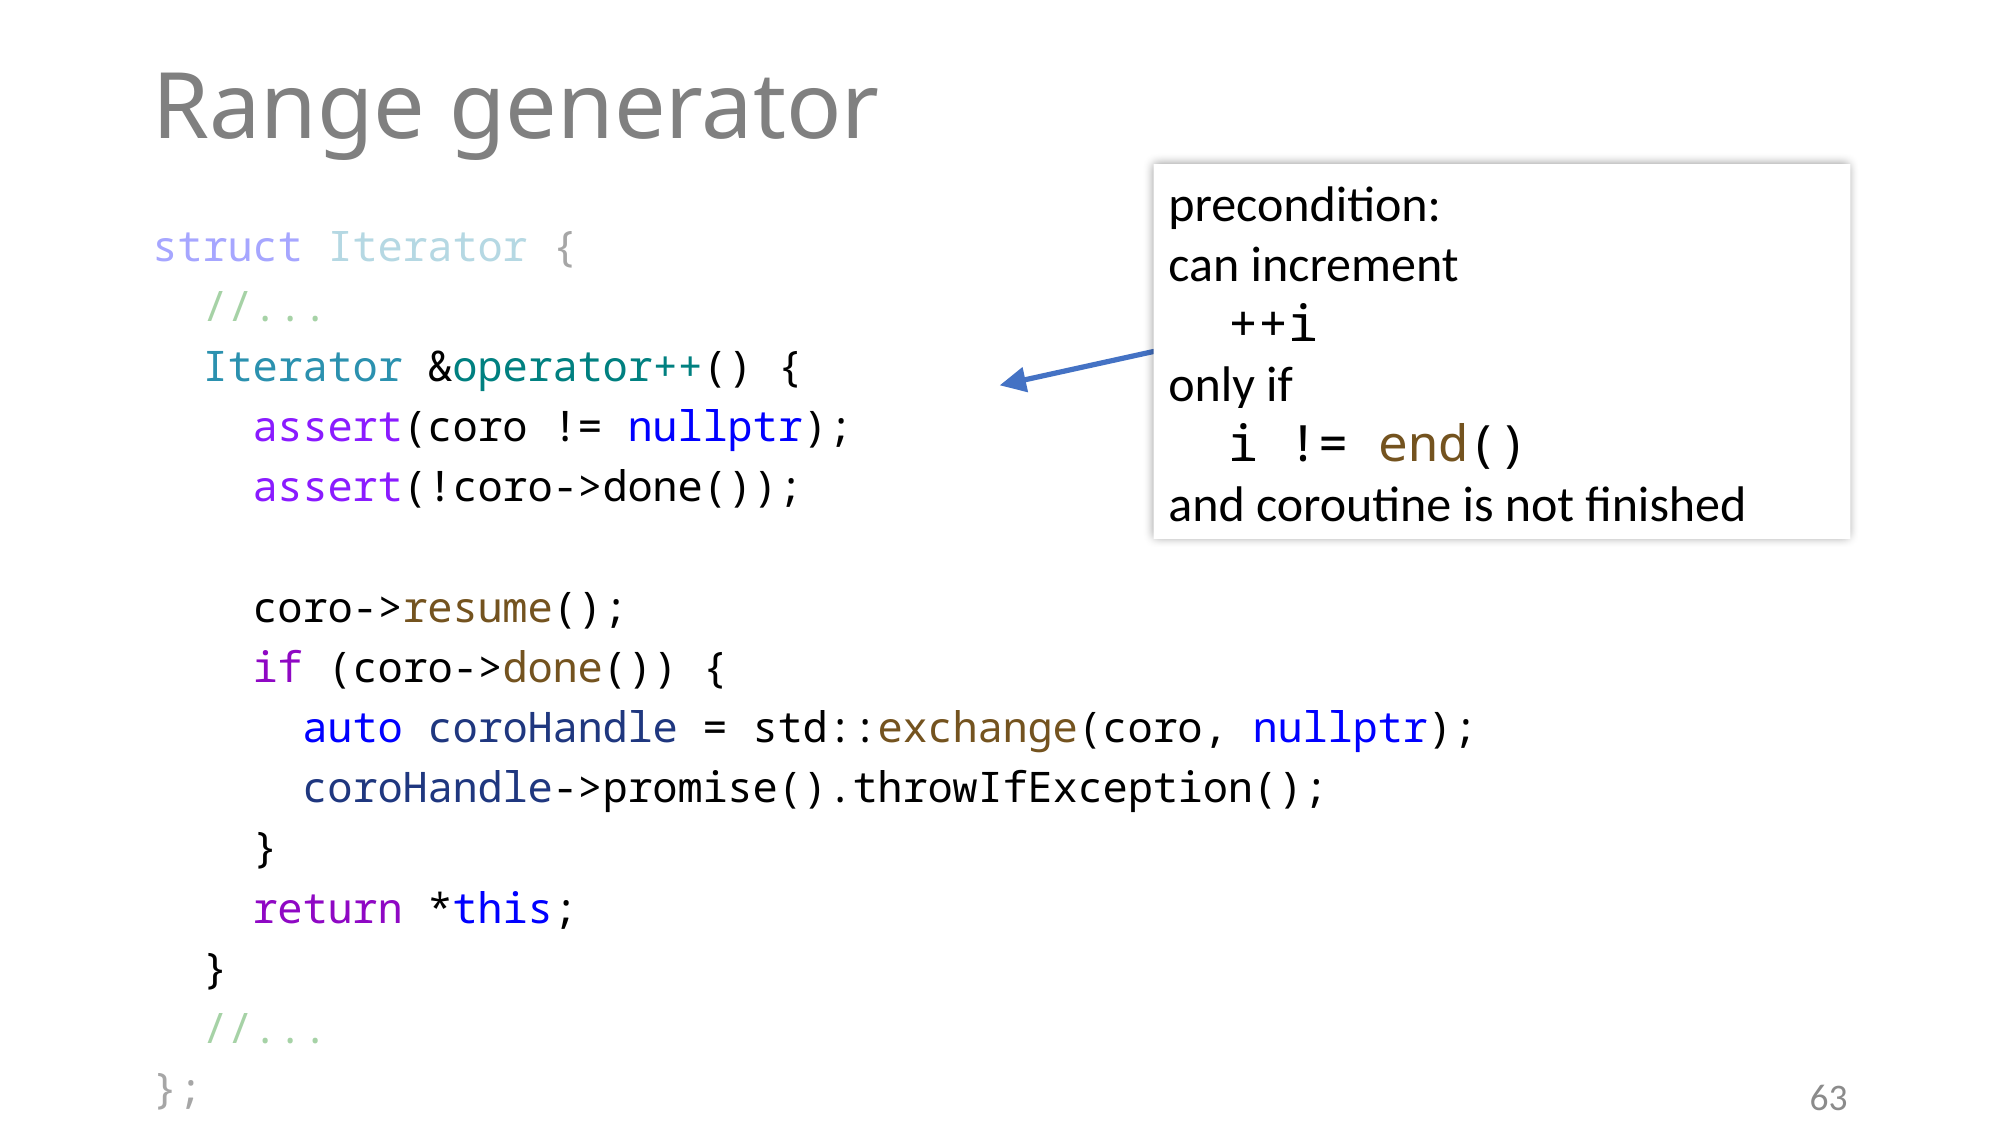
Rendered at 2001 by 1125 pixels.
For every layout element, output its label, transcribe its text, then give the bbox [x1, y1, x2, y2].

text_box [999, 353, 1154, 386]
slide_number 63 [1412, 1065, 1863, 1125]
text_box precondition: can increment ++i only if i != end() and coroutine is not finished [1153, 164, 1851, 539]
list struct Iterator { //... Iterator &operator++() { assert(coro != nullptr); assert(!coro->done()); coro->resume(); if (coro->done()) { auto coroHandle = std::exchange(coro, nullptr); coroHandle->promise().throwIfException(); } return *this; } //... }; [137, 217, 1863, 1125]
title Range generator [137, 0, 1863, 217]
